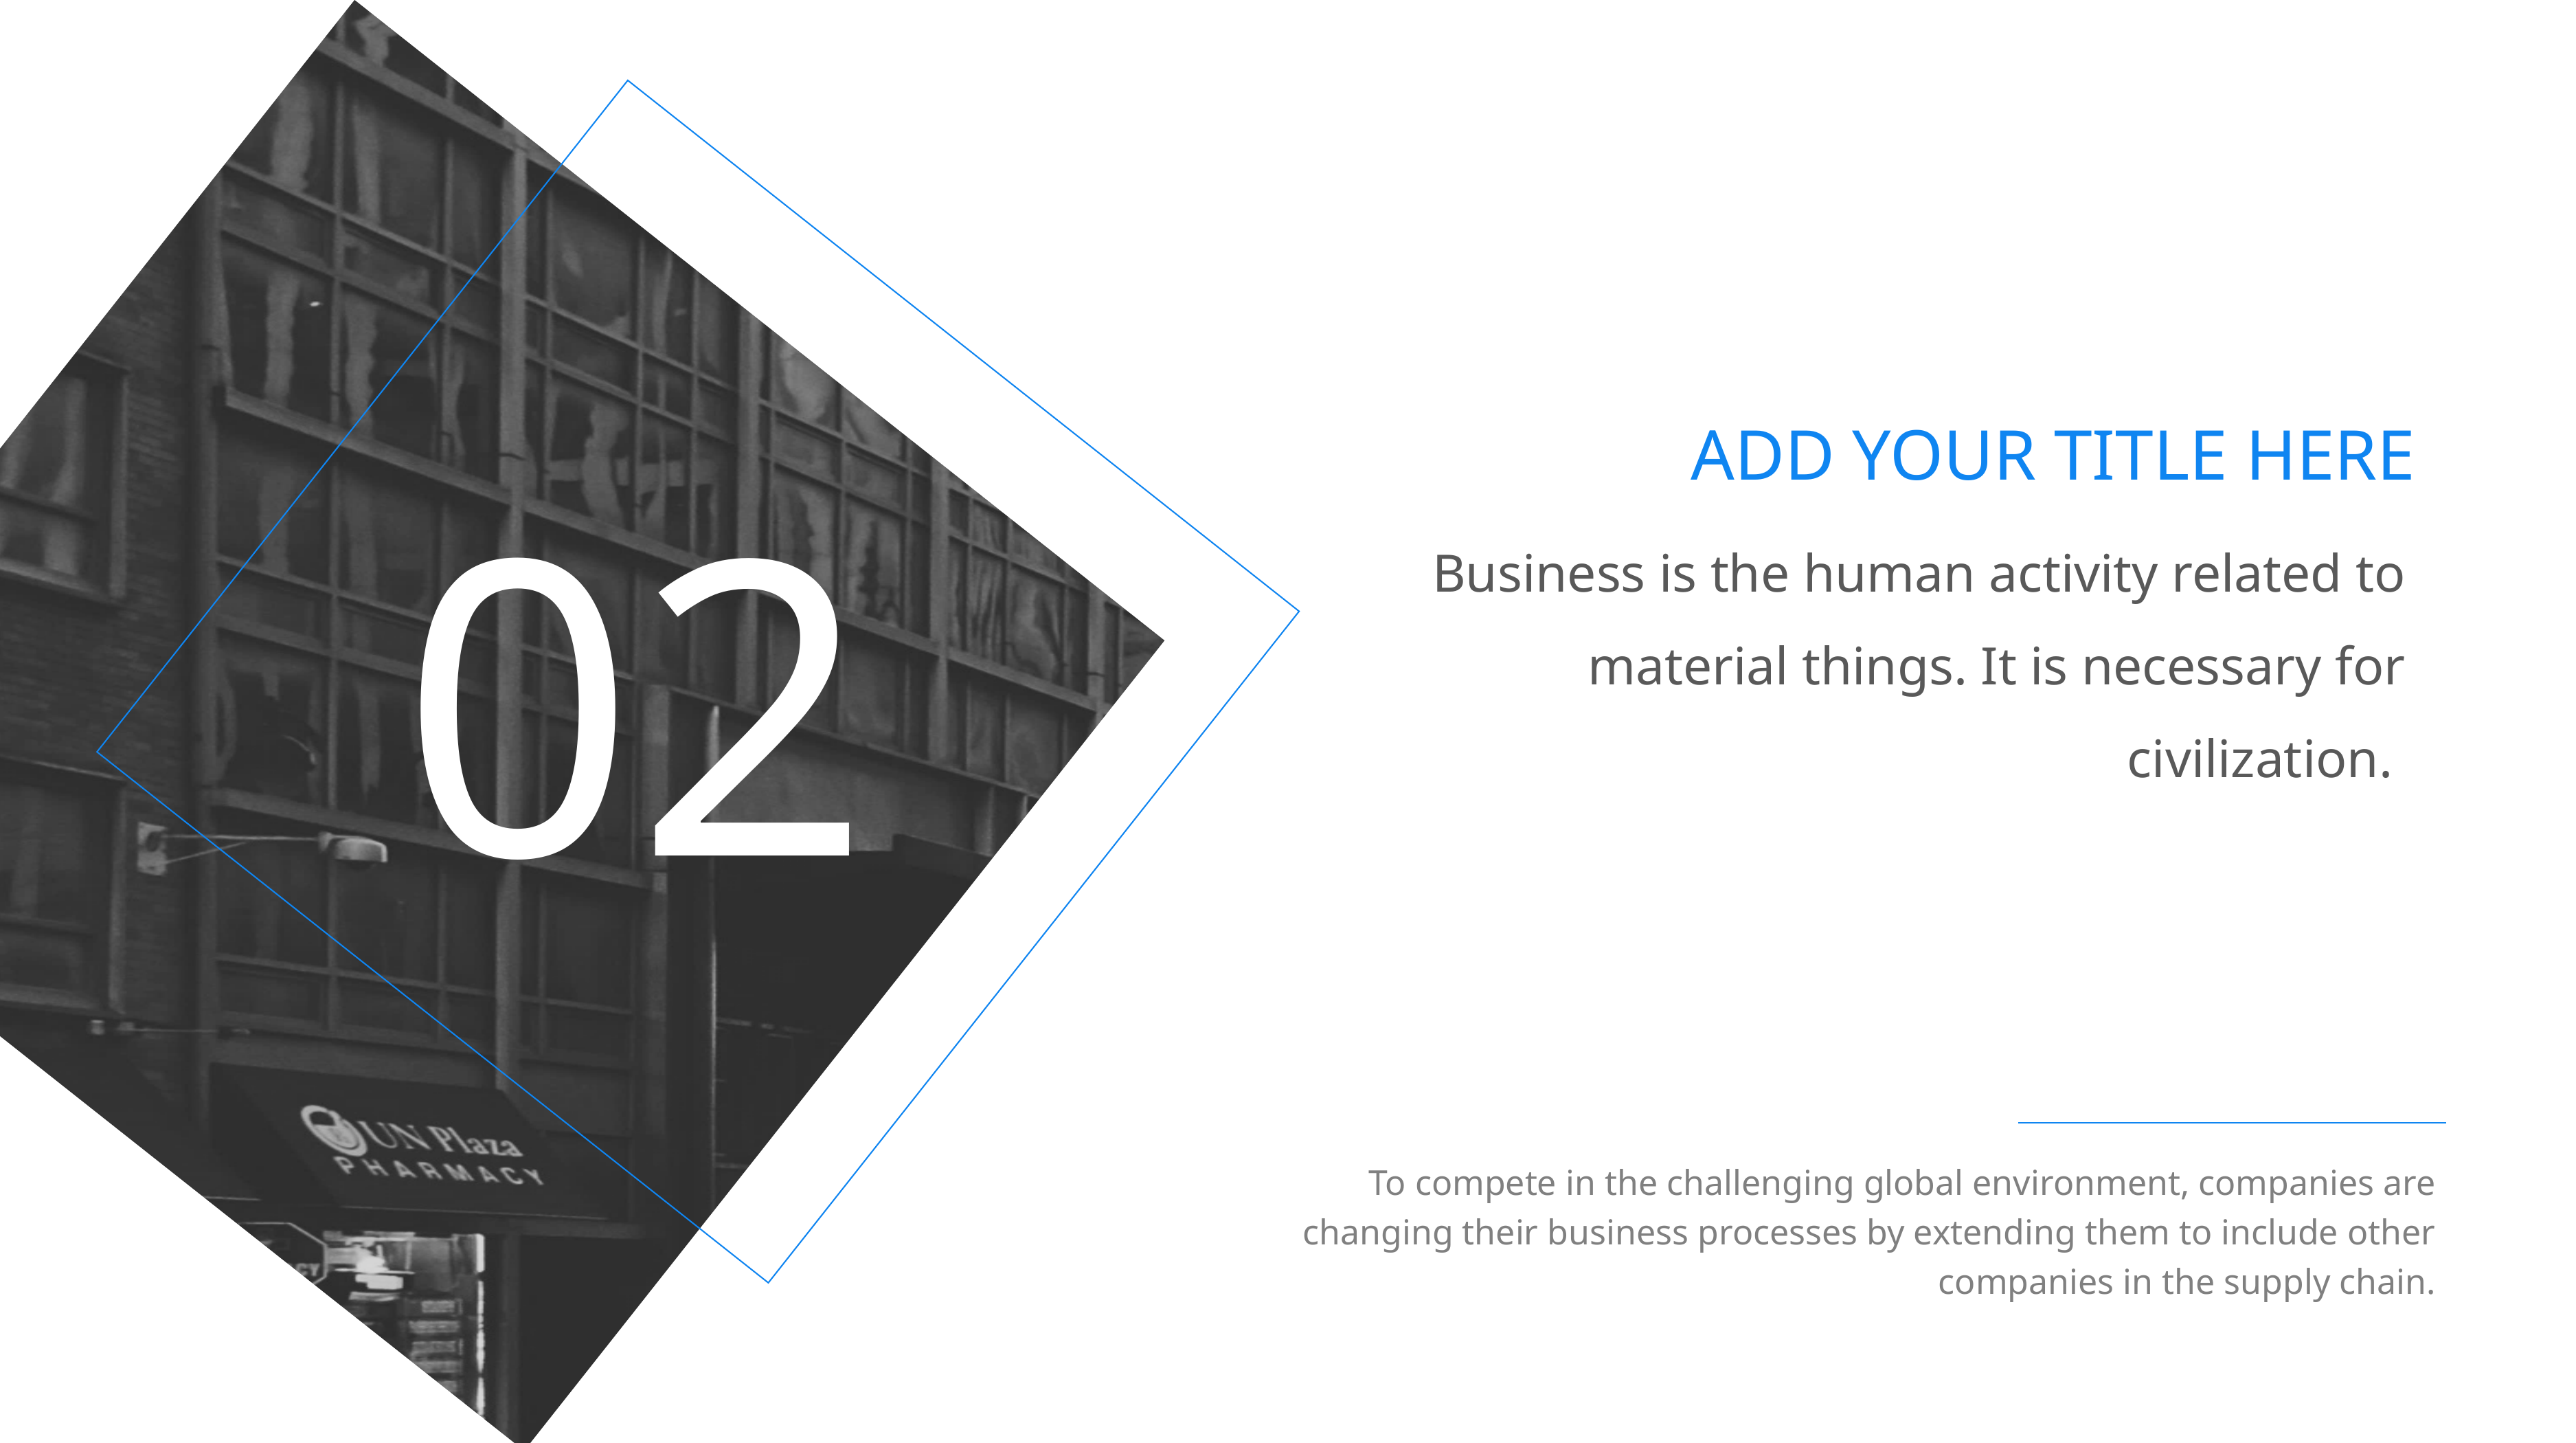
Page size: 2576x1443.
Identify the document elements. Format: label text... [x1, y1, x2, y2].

text_box ADD YOUR TITLE HERE [1337, 375, 2417, 504]
text_box To compete in the challenging global environment, companies are changing their business processes by extending them to include other companies in the supply chain. [1213, 1148, 2447, 1307]
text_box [0, 0, 1165, 1443]
text_box Business is the human activity related to material things. It is necessary for civilization. [1337, 504, 2417, 793]
